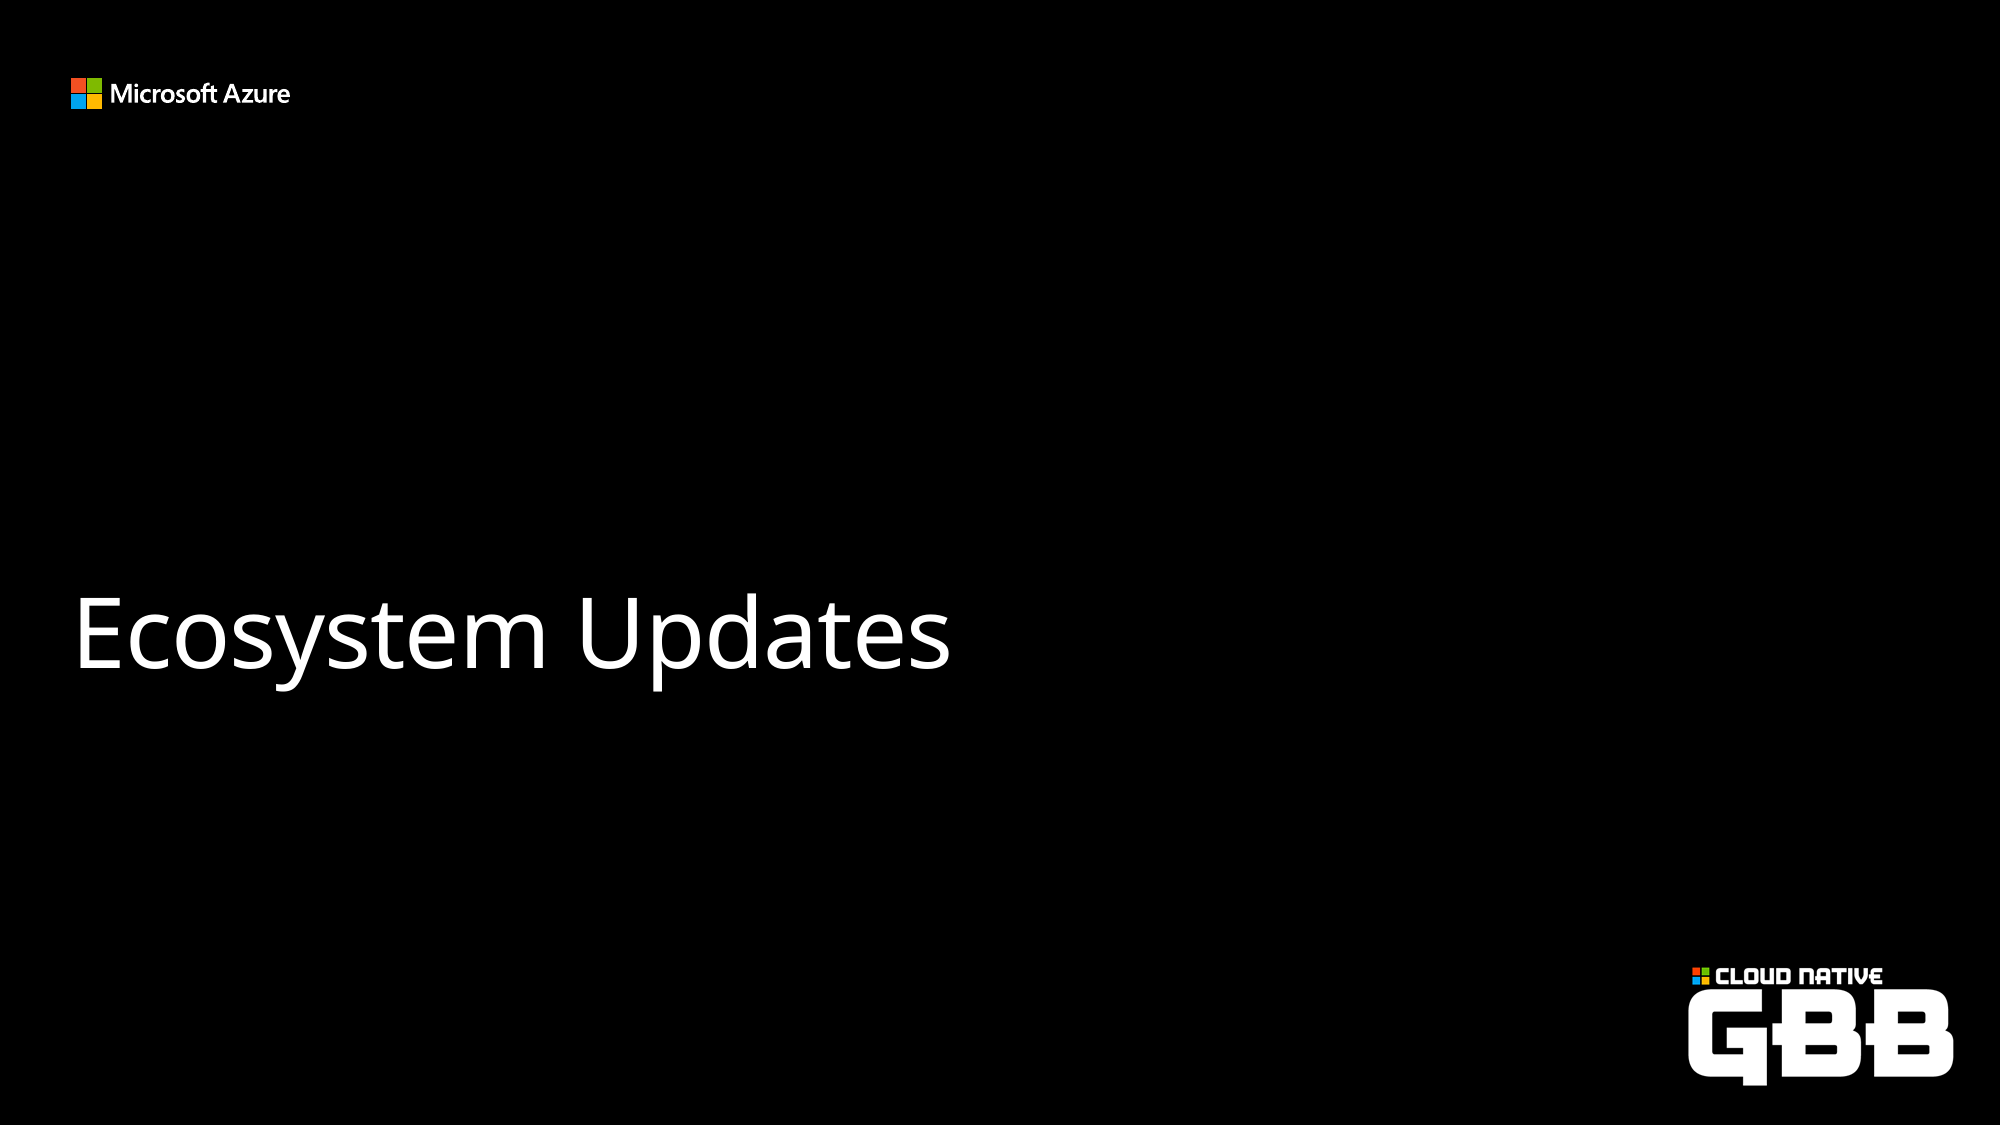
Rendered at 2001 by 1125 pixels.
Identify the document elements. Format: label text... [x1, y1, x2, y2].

title Ecosystem Updates [71, 426, 1652, 721]
picture [1661, 952, 1980, 1096]
